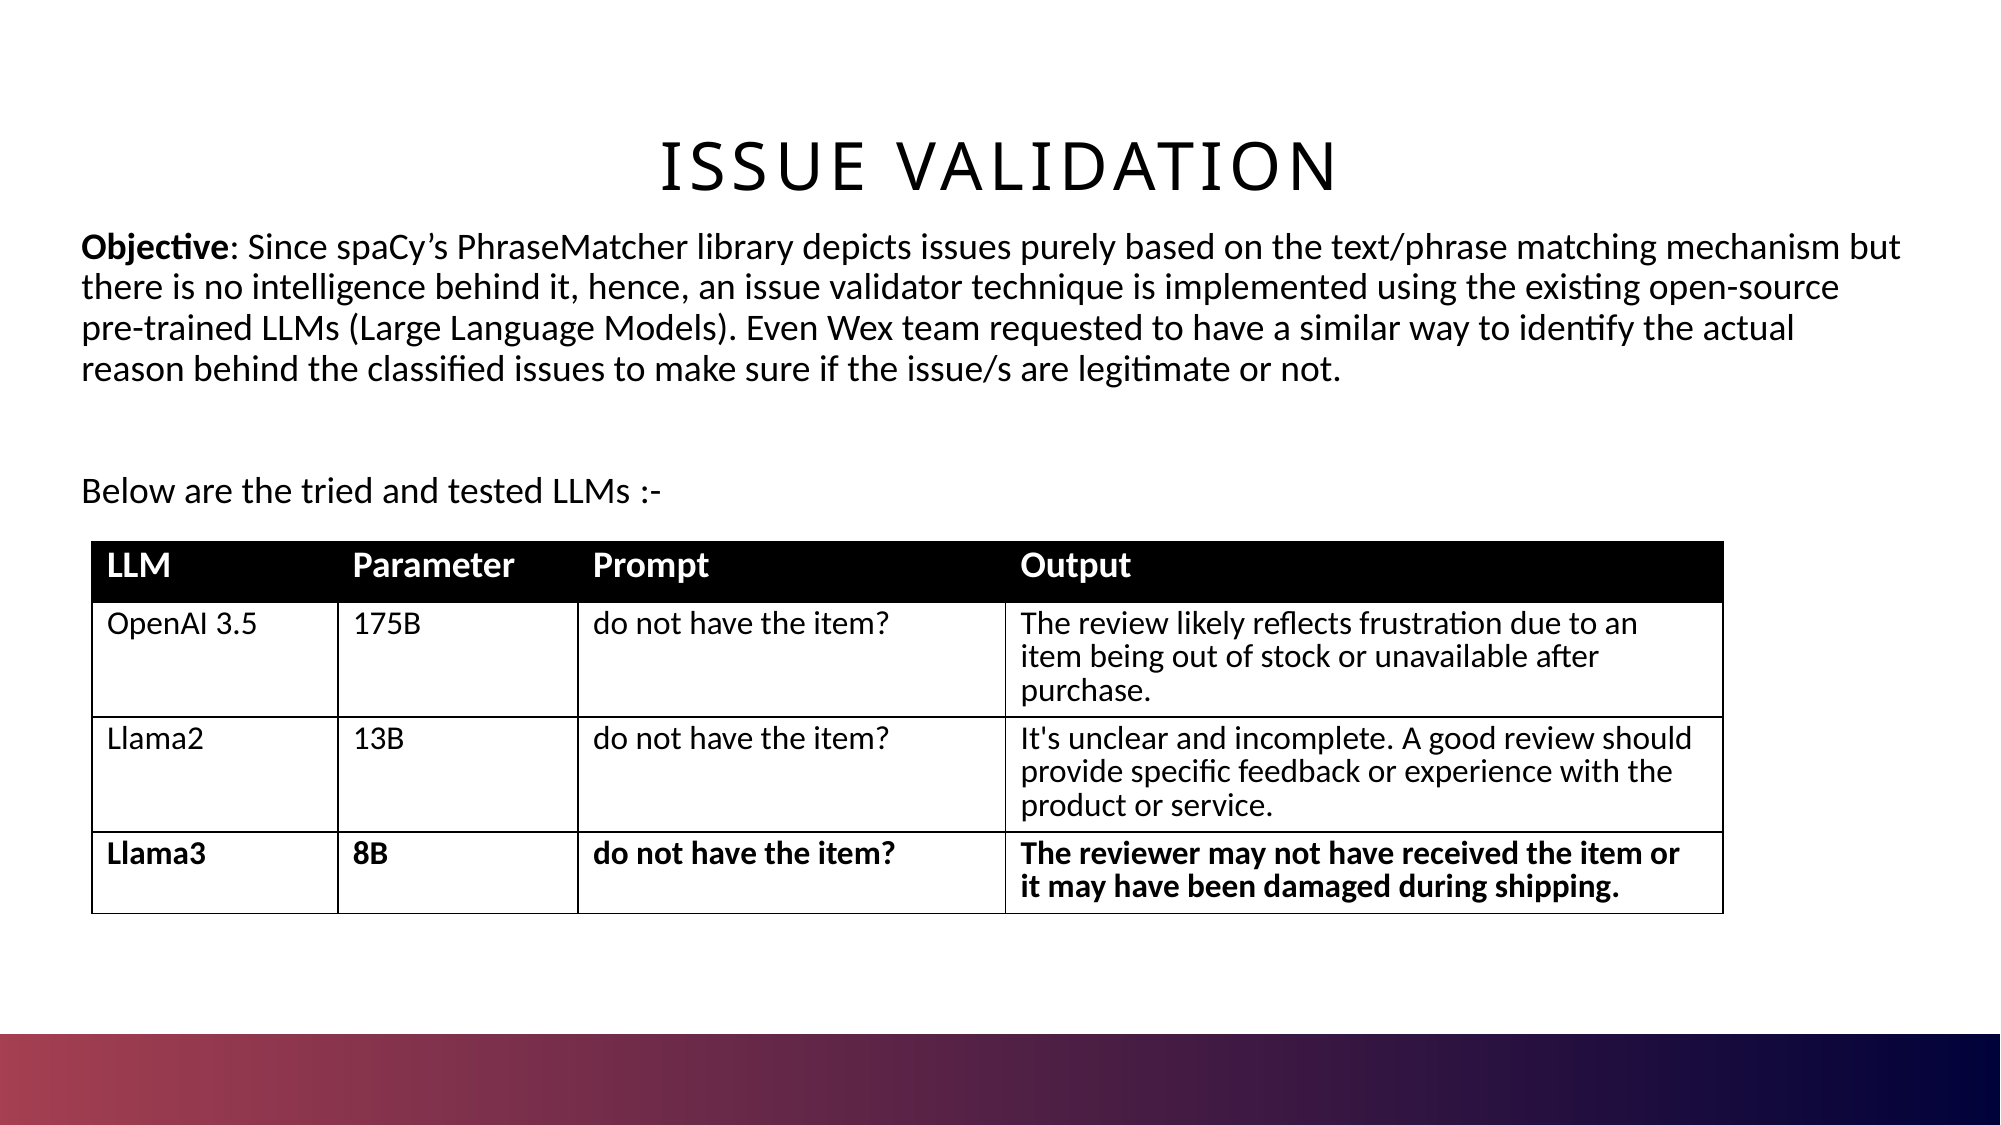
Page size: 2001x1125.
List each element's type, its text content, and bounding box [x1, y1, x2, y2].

table_cell 8B [339, 833, 577, 913]
table_cell Llama3 [93, 833, 337, 913]
title Issue validation [137, 60, 1863, 219]
table_cell Llama2 [93, 718, 337, 831]
table_cell The review likely reflects frustration due to an item being out of stock or unavailable after purchase. [1006, 603, 1722, 716]
text_box [0, 1033, 2000, 1125]
table_header Output [1006, 542, 1722, 601]
table_cell The reviewer may not have received the item or it may have been damaged during shipping. [1006, 833, 1722, 913]
table_cell OpenAI 3.5 [93, 603, 337, 716]
table_cell do not have the item? [579, 833, 1005, 913]
table_header Prompt [578, 542, 1006, 601]
table_cell 175B [339, 603, 577, 716]
table_cell do not have the item? [579, 603, 1005, 716]
table_header LLM [93, 542, 338, 601]
table_cell It's unclear and incomplete. A good review should provide specific feedback or experience with the product or service. [1006, 718, 1722, 831]
table_cell do not have the item? [579, 718, 1005, 831]
table_cell 13B [339, 718, 577, 831]
list Objective: Since spaCy’s PhraseMatcher library depicts issues purely based on the text/phrase matching mechanism but there is no intelligence behind it, hence, an issue validator technique is implemented using the existing open-source pre-trained LLMs (Large Language Models). Even Wex team requested to have a similar way to identify the actual reason behind the classified issues to make sure if the issue/s are legitimate or not. Below are the tried and tested LLMs :- [66, 219, 1920, 1033]
table_header Parameter [338, 542, 578, 601]
